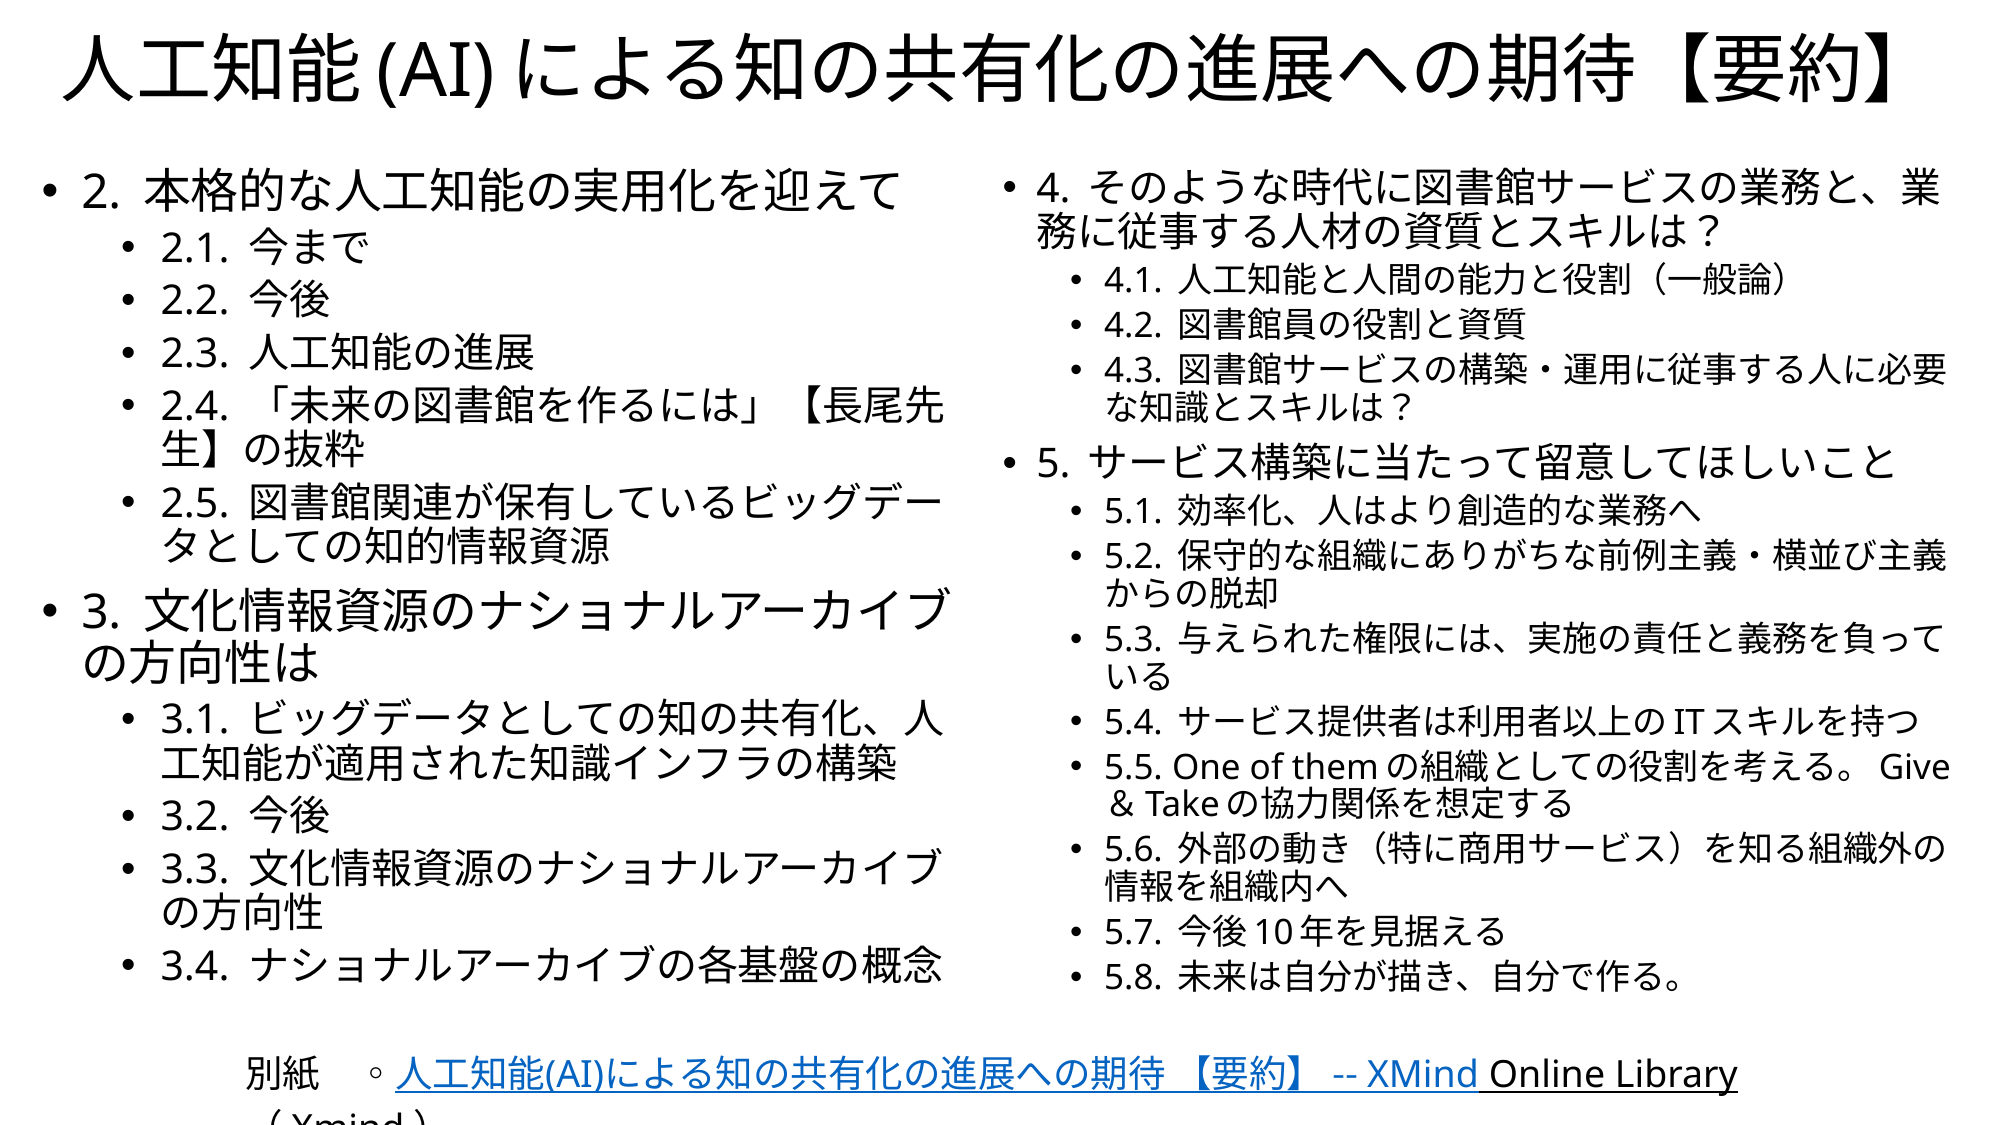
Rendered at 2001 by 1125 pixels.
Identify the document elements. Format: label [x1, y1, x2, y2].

list [26, 159, 1972, 1014]
title [26, 14, 1972, 130]
text_box [230, 1042, 1936, 1125]
